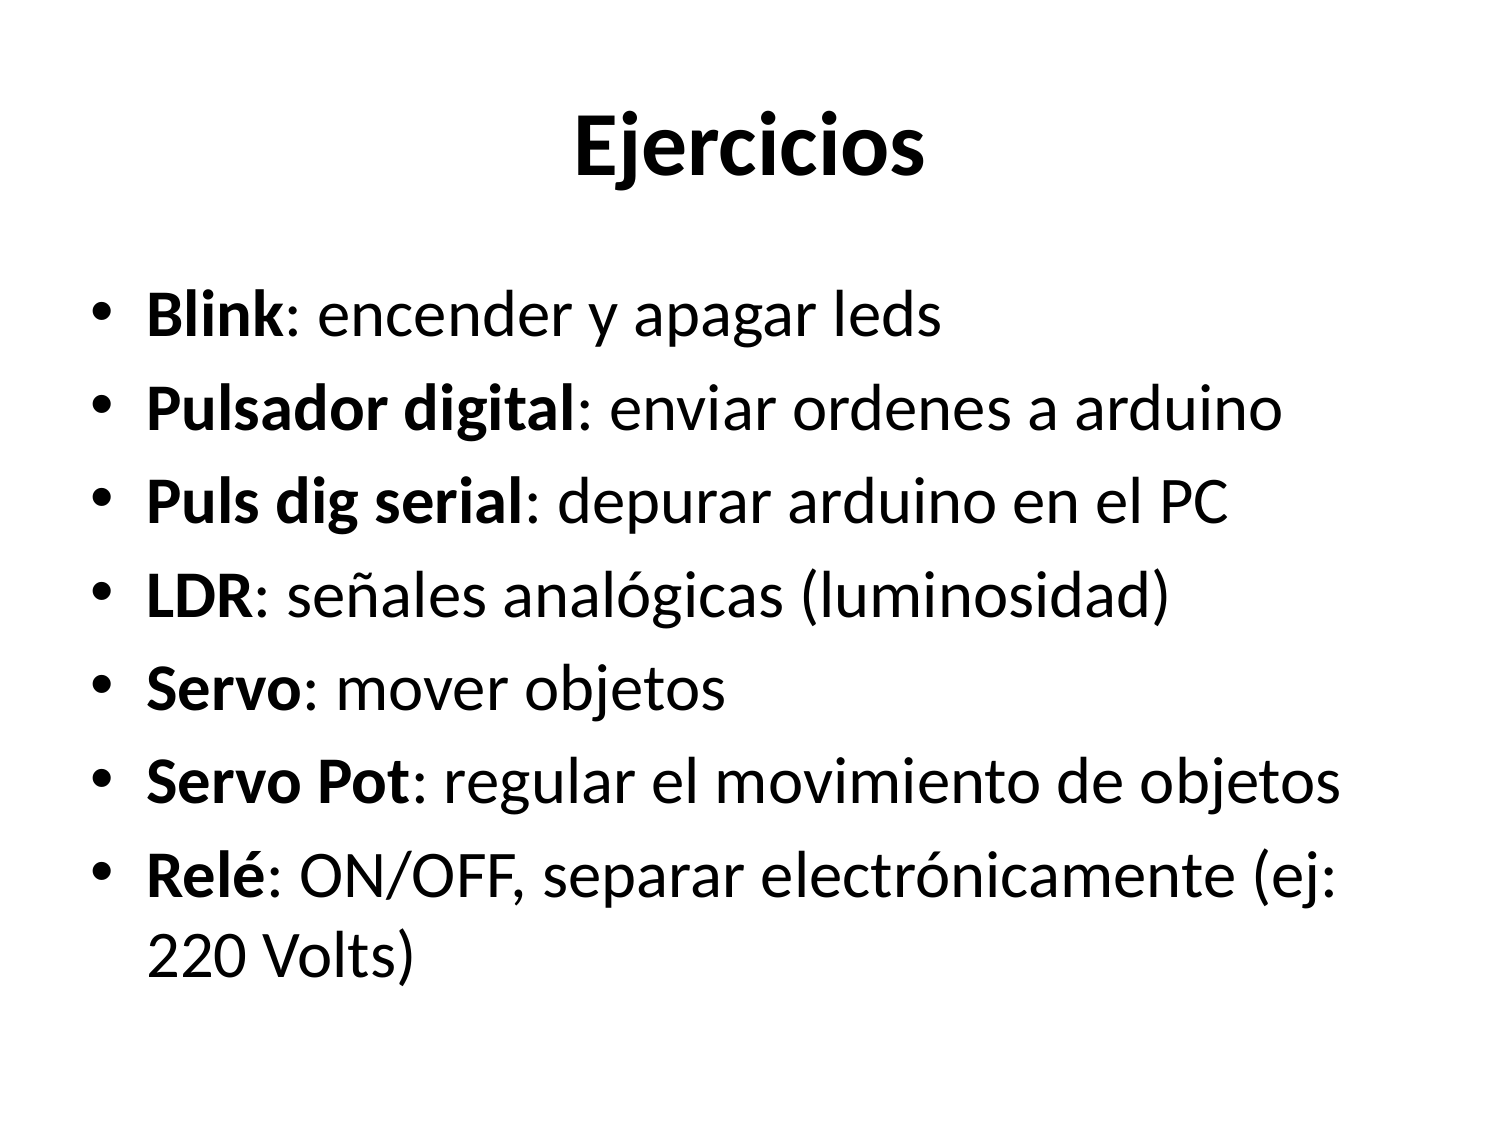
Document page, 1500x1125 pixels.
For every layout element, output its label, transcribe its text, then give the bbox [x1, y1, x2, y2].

title Ejercicios [75, 45, 1425, 233]
list Blink: encender y apagar leds Pulsador digital: enviar ordenes a arduino Puls dig serial: depurar arduino en el PC LDR: señales analógicas (luminosidad) Servo: mover objetos Servo Pot: regular el movimiento de objetos Relé: ON/OFF, separar electrónicamente (ej: 220 Volts) [75, 262, 1425, 1005]
